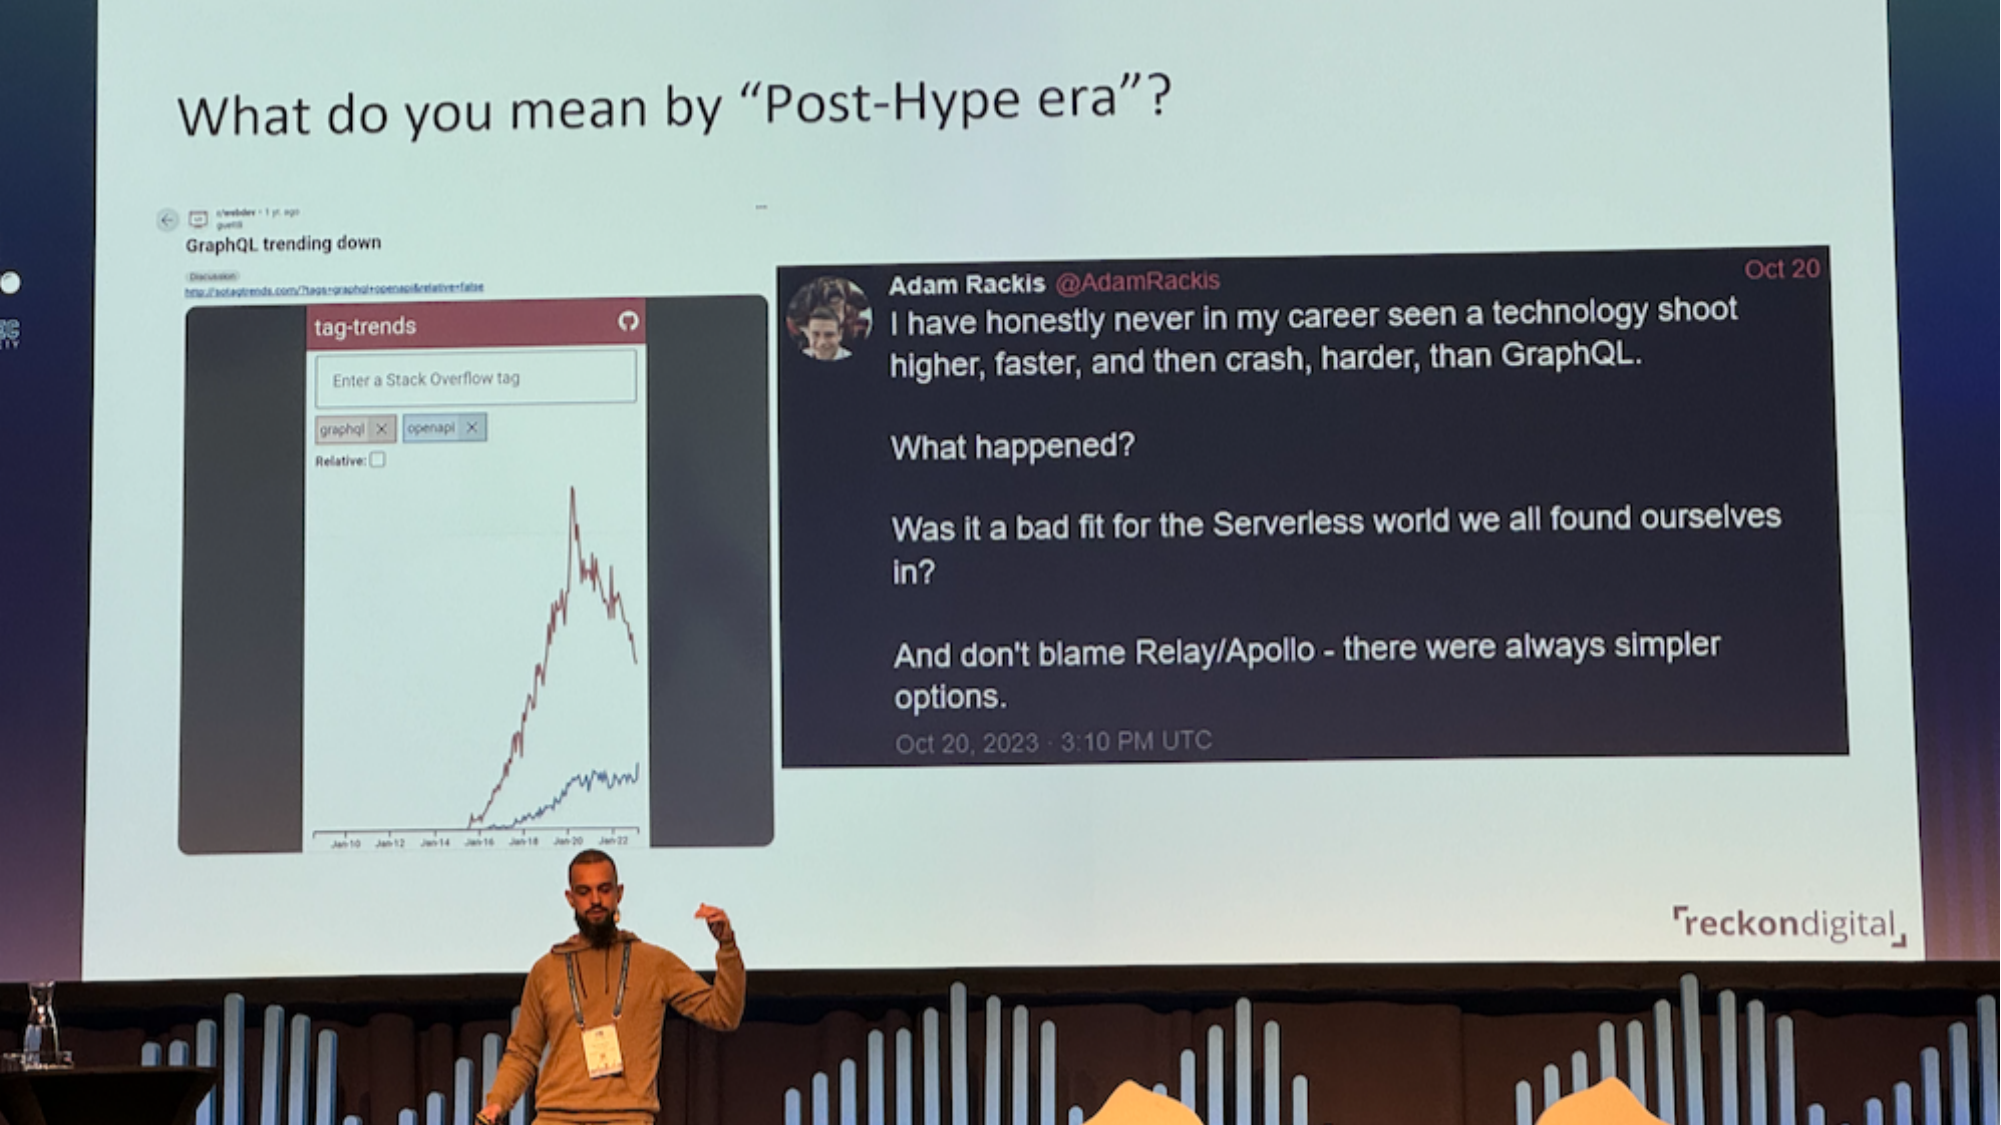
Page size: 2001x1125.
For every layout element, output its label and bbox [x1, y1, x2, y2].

list [0, 0, 2000, 1125]
